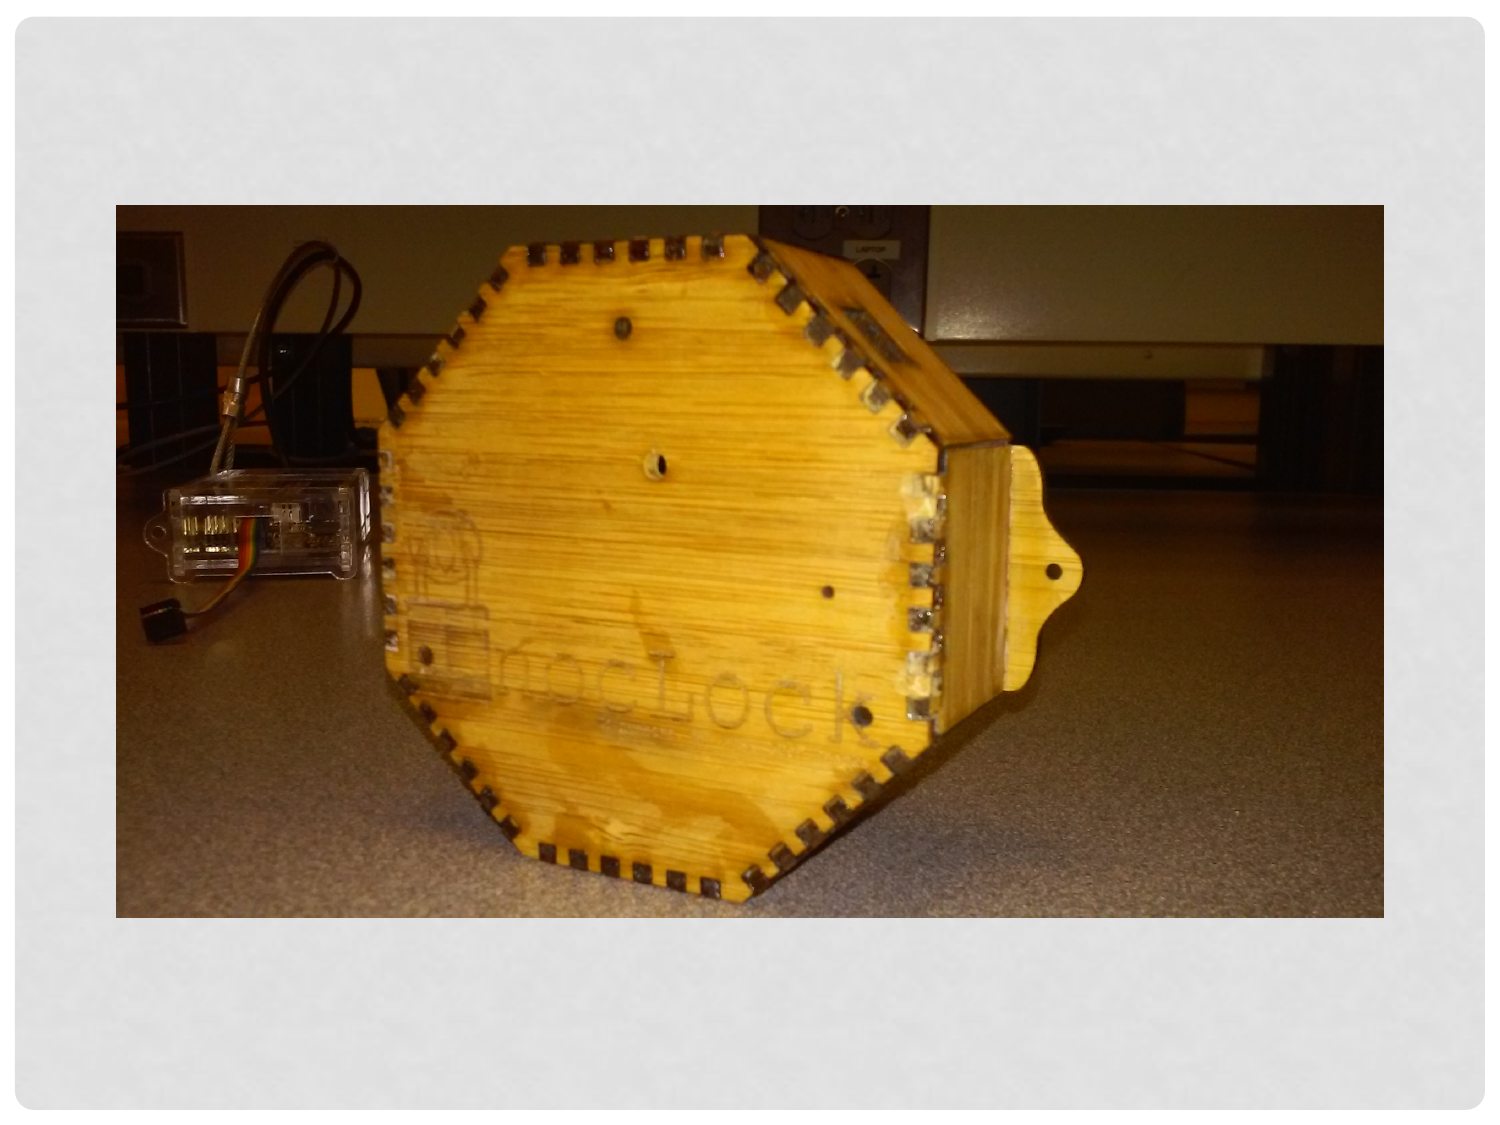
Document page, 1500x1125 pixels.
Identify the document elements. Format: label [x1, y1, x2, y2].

picture [116, 204, 1384, 918]
